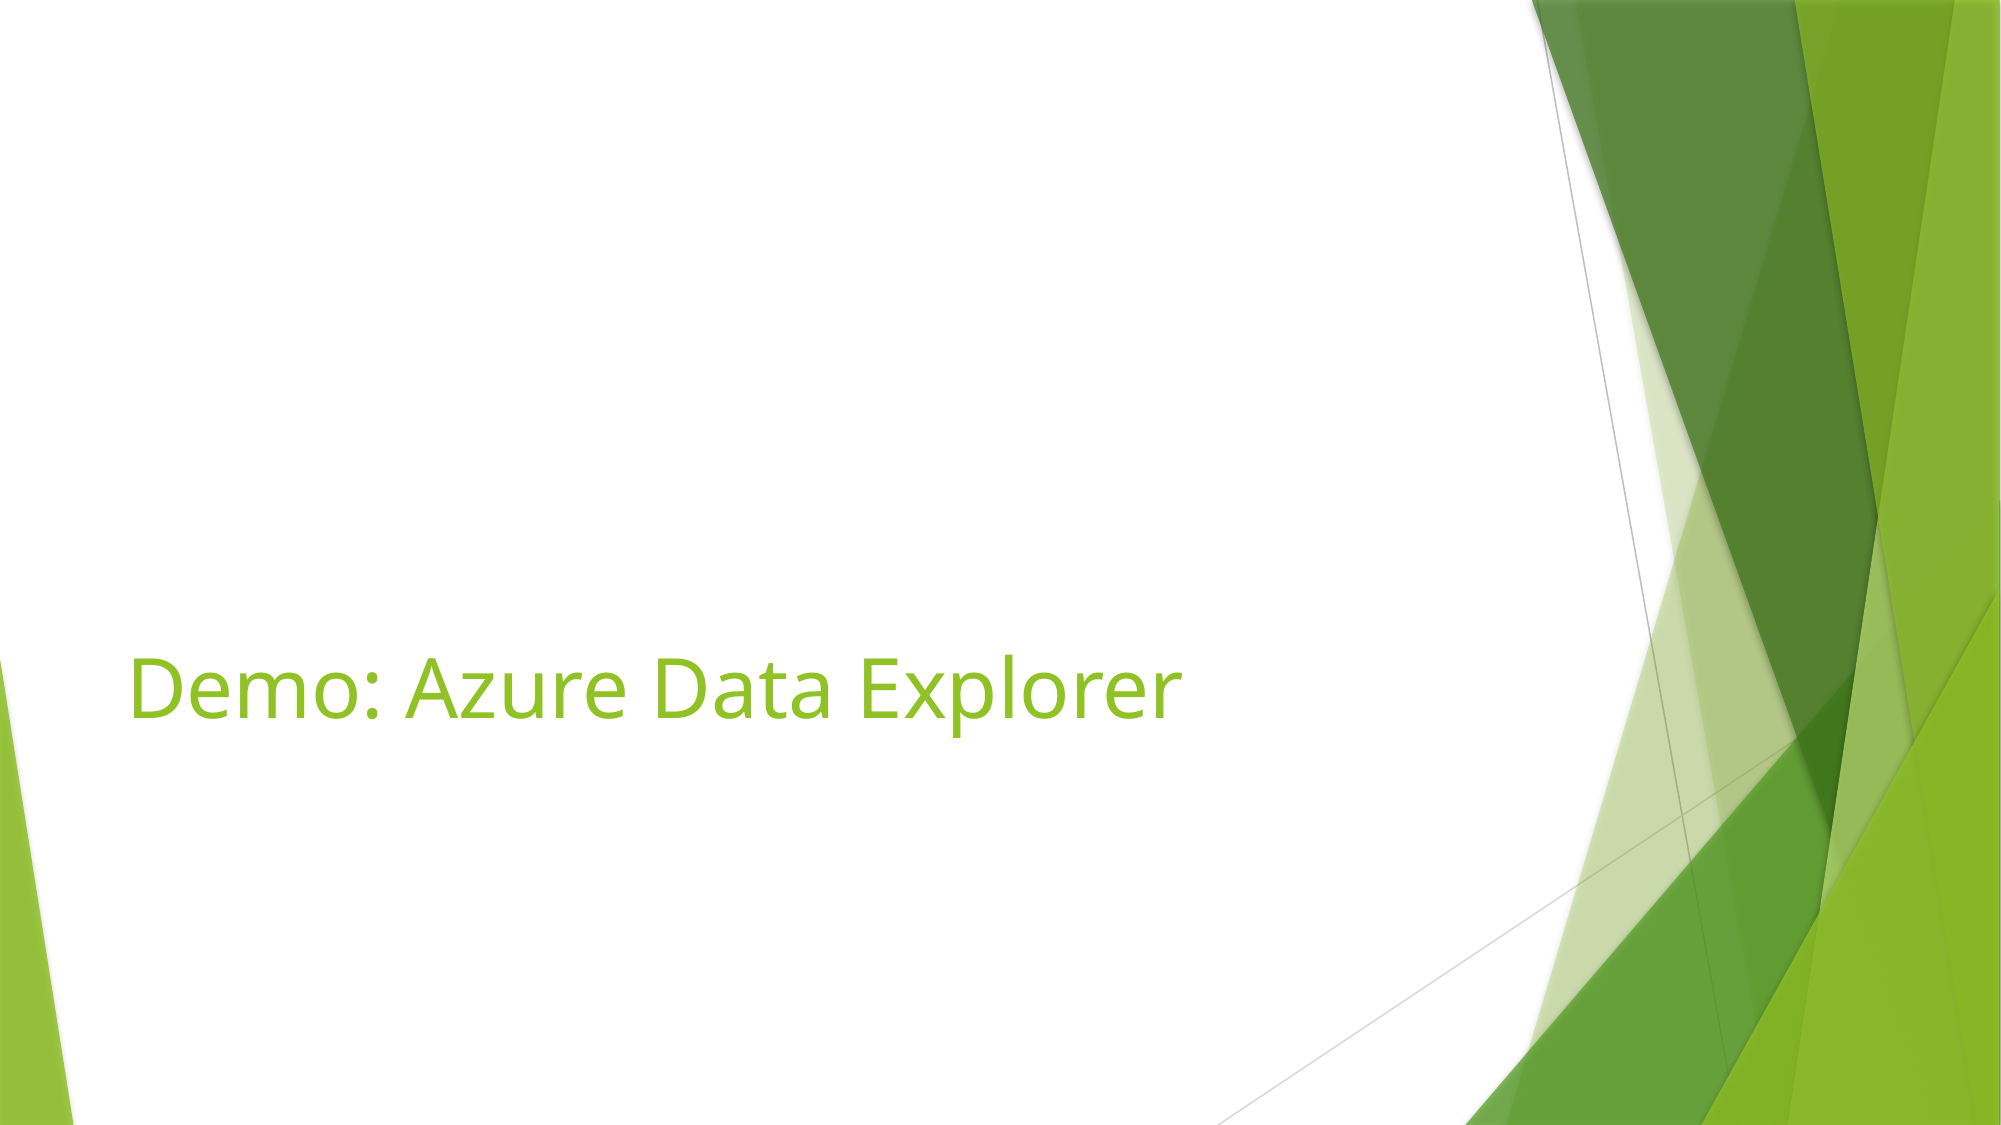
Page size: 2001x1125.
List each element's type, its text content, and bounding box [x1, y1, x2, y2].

title Demo: Azure Data Explorer [111, 443, 1522, 743]
